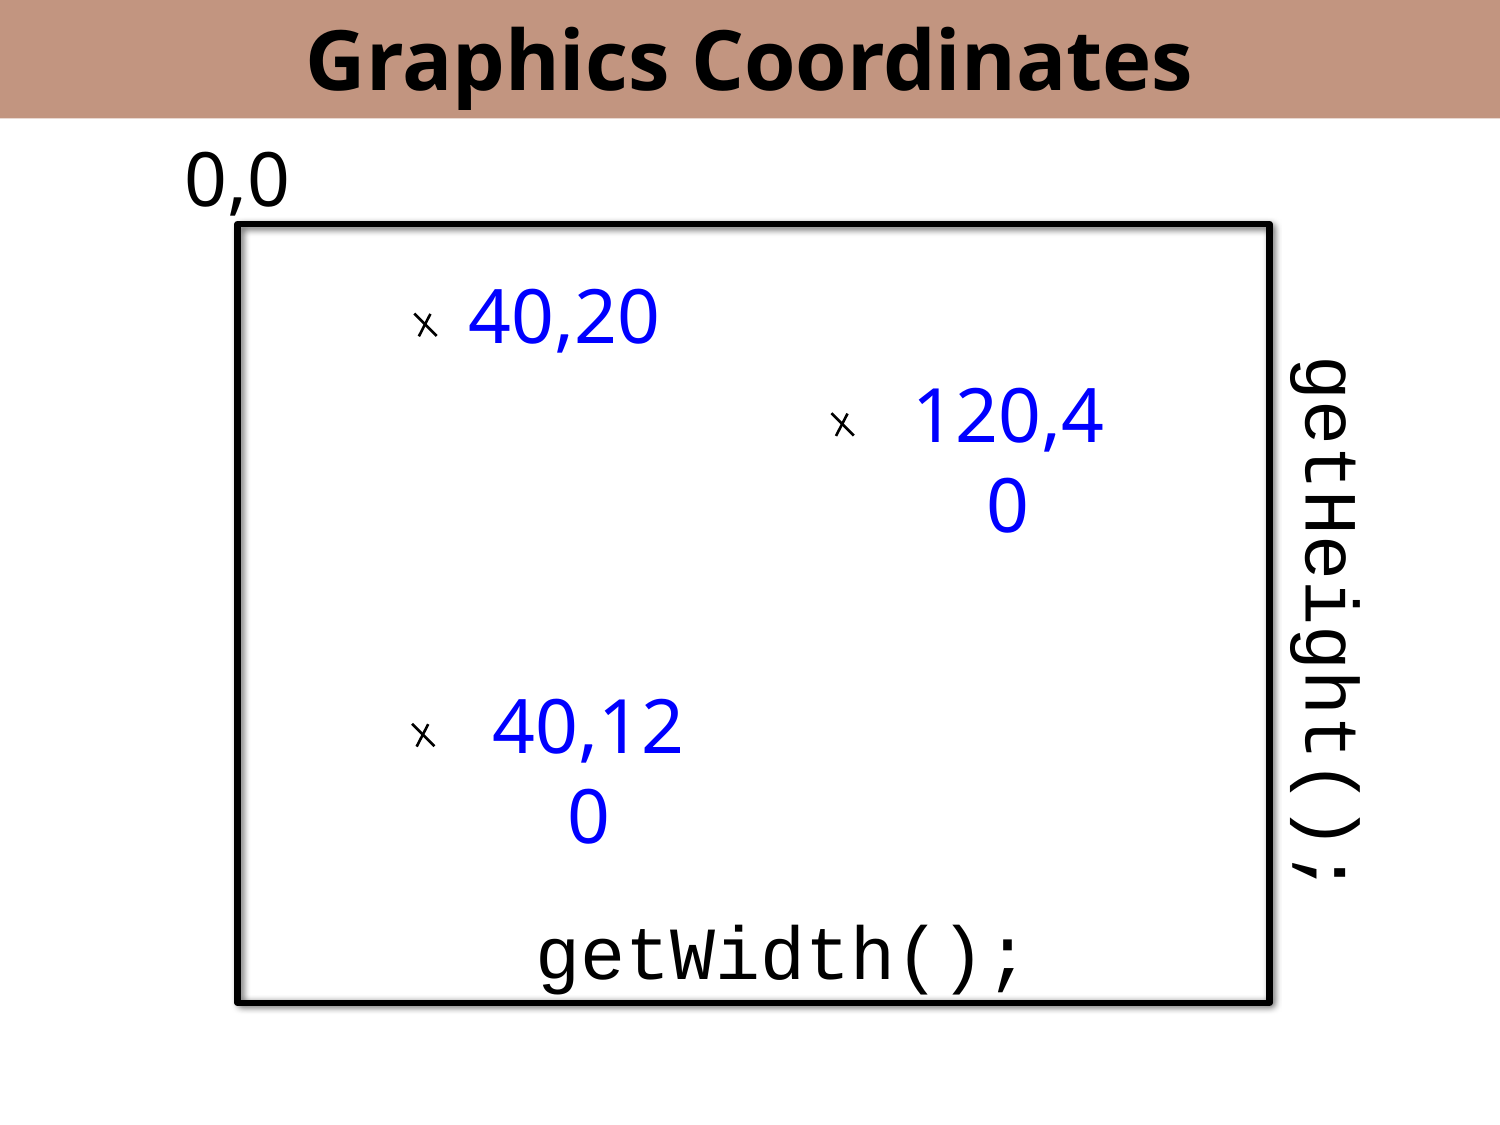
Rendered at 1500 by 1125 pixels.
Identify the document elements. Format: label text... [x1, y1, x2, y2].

text_box getWidth(); [513, 896, 1053, 1002]
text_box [413, 260, 687, 368]
text_box getHeight(); [1283, 313, 1388, 937]
text_box [236, 223, 1270, 1004]
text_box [831, 359, 1132, 467]
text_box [411, 670, 712, 778]
text_box Graphics Coordinates [0, 0, 1500, 121]
text_box 0,0 [167, 124, 308, 229]
